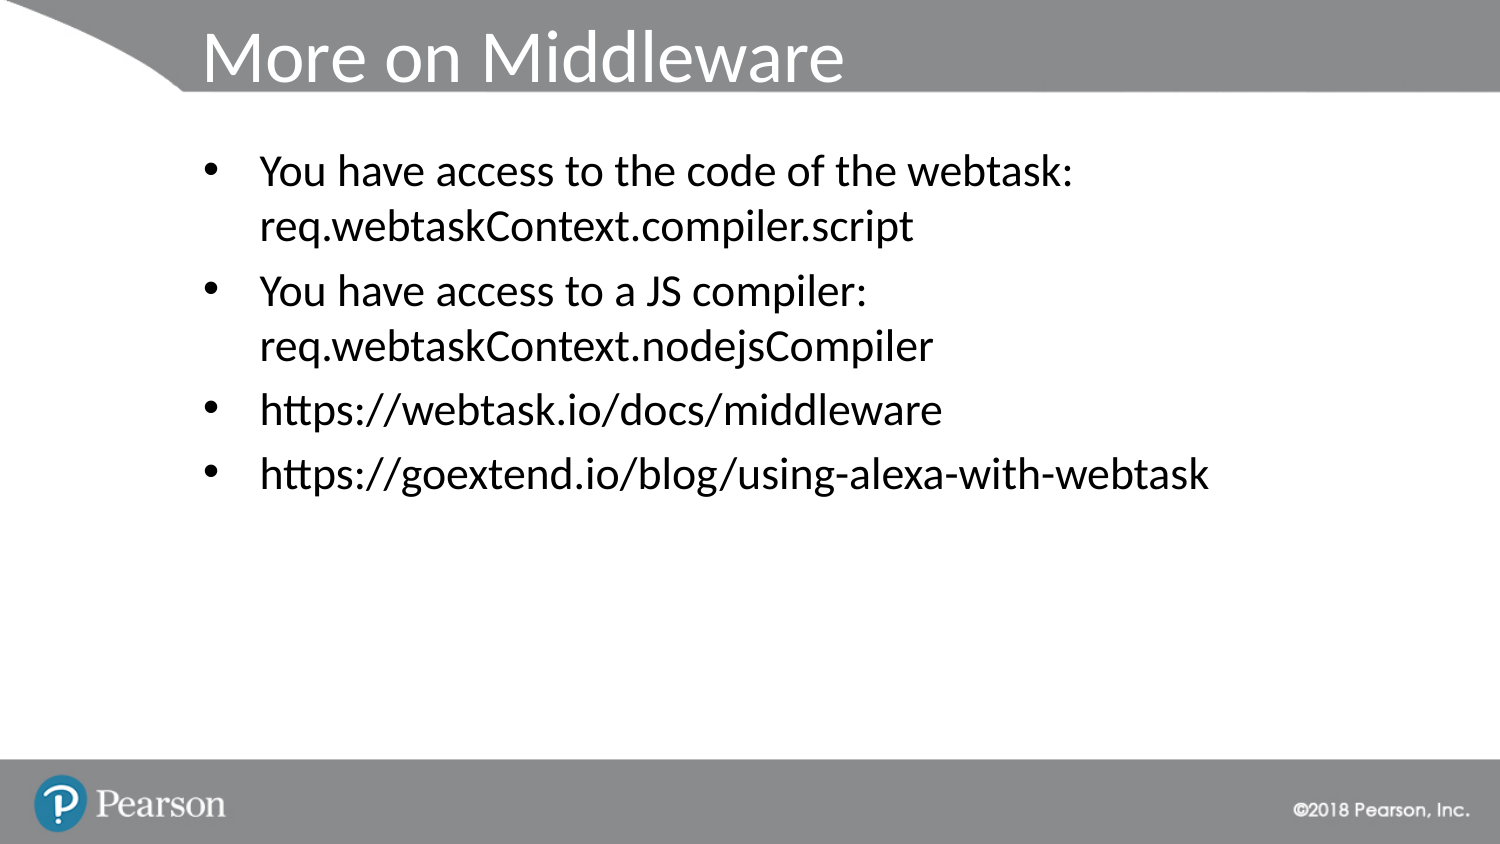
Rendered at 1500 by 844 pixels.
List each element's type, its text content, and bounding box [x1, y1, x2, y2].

list You have access to the code of the webtask: req.webtaskContext.compiler.script You have access to a JS compiler: req.webtaskContext.nodejsCompiler https://webtask.io/docs/middleware https://goextend.io/blog/using-alexa-with-webtask [188, 133, 1425, 716]
title More on Middleware [186, 0, 1425, 92]
picture [0, 0, 1500, 844]
